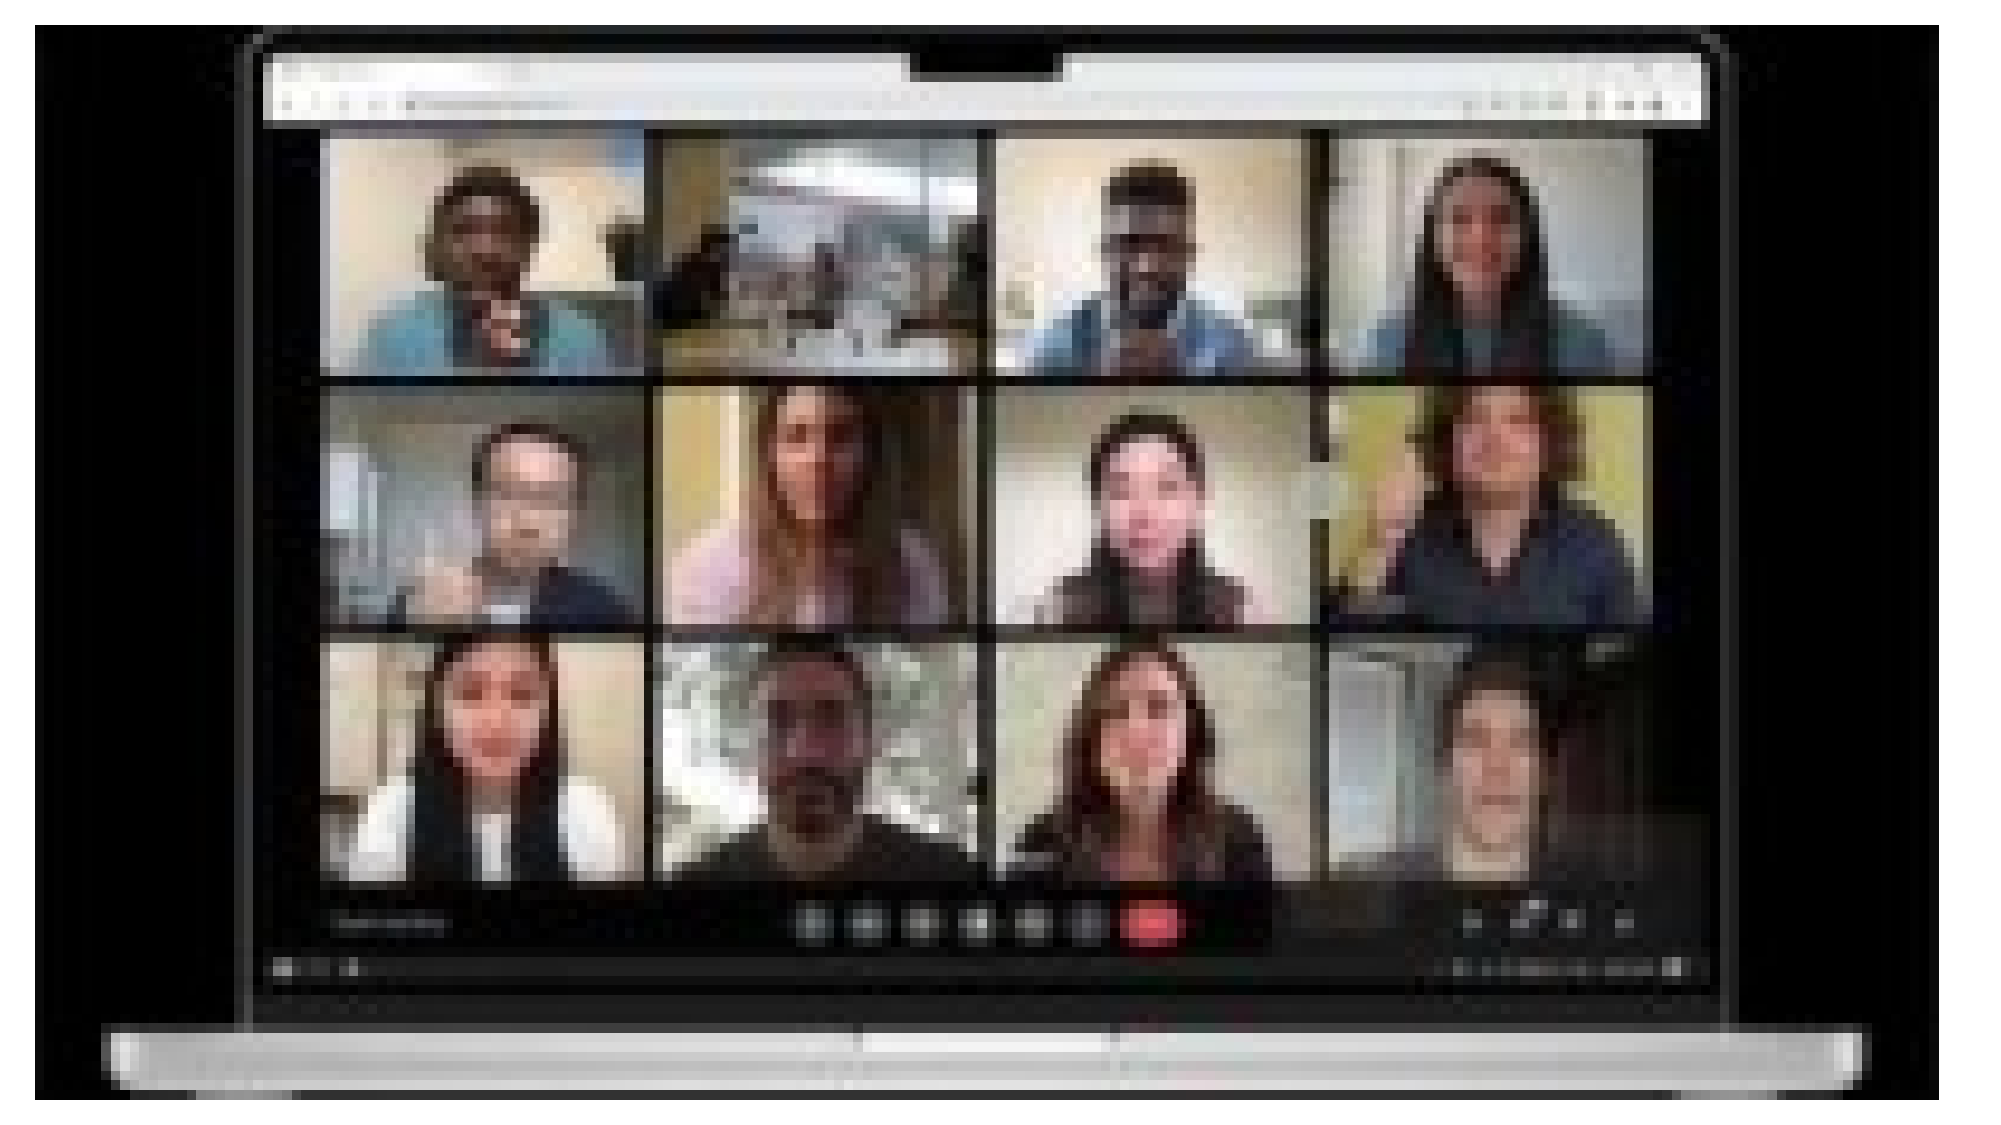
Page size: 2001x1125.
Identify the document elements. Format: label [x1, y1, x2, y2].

text_box [34, 24, 1940, 1101]
